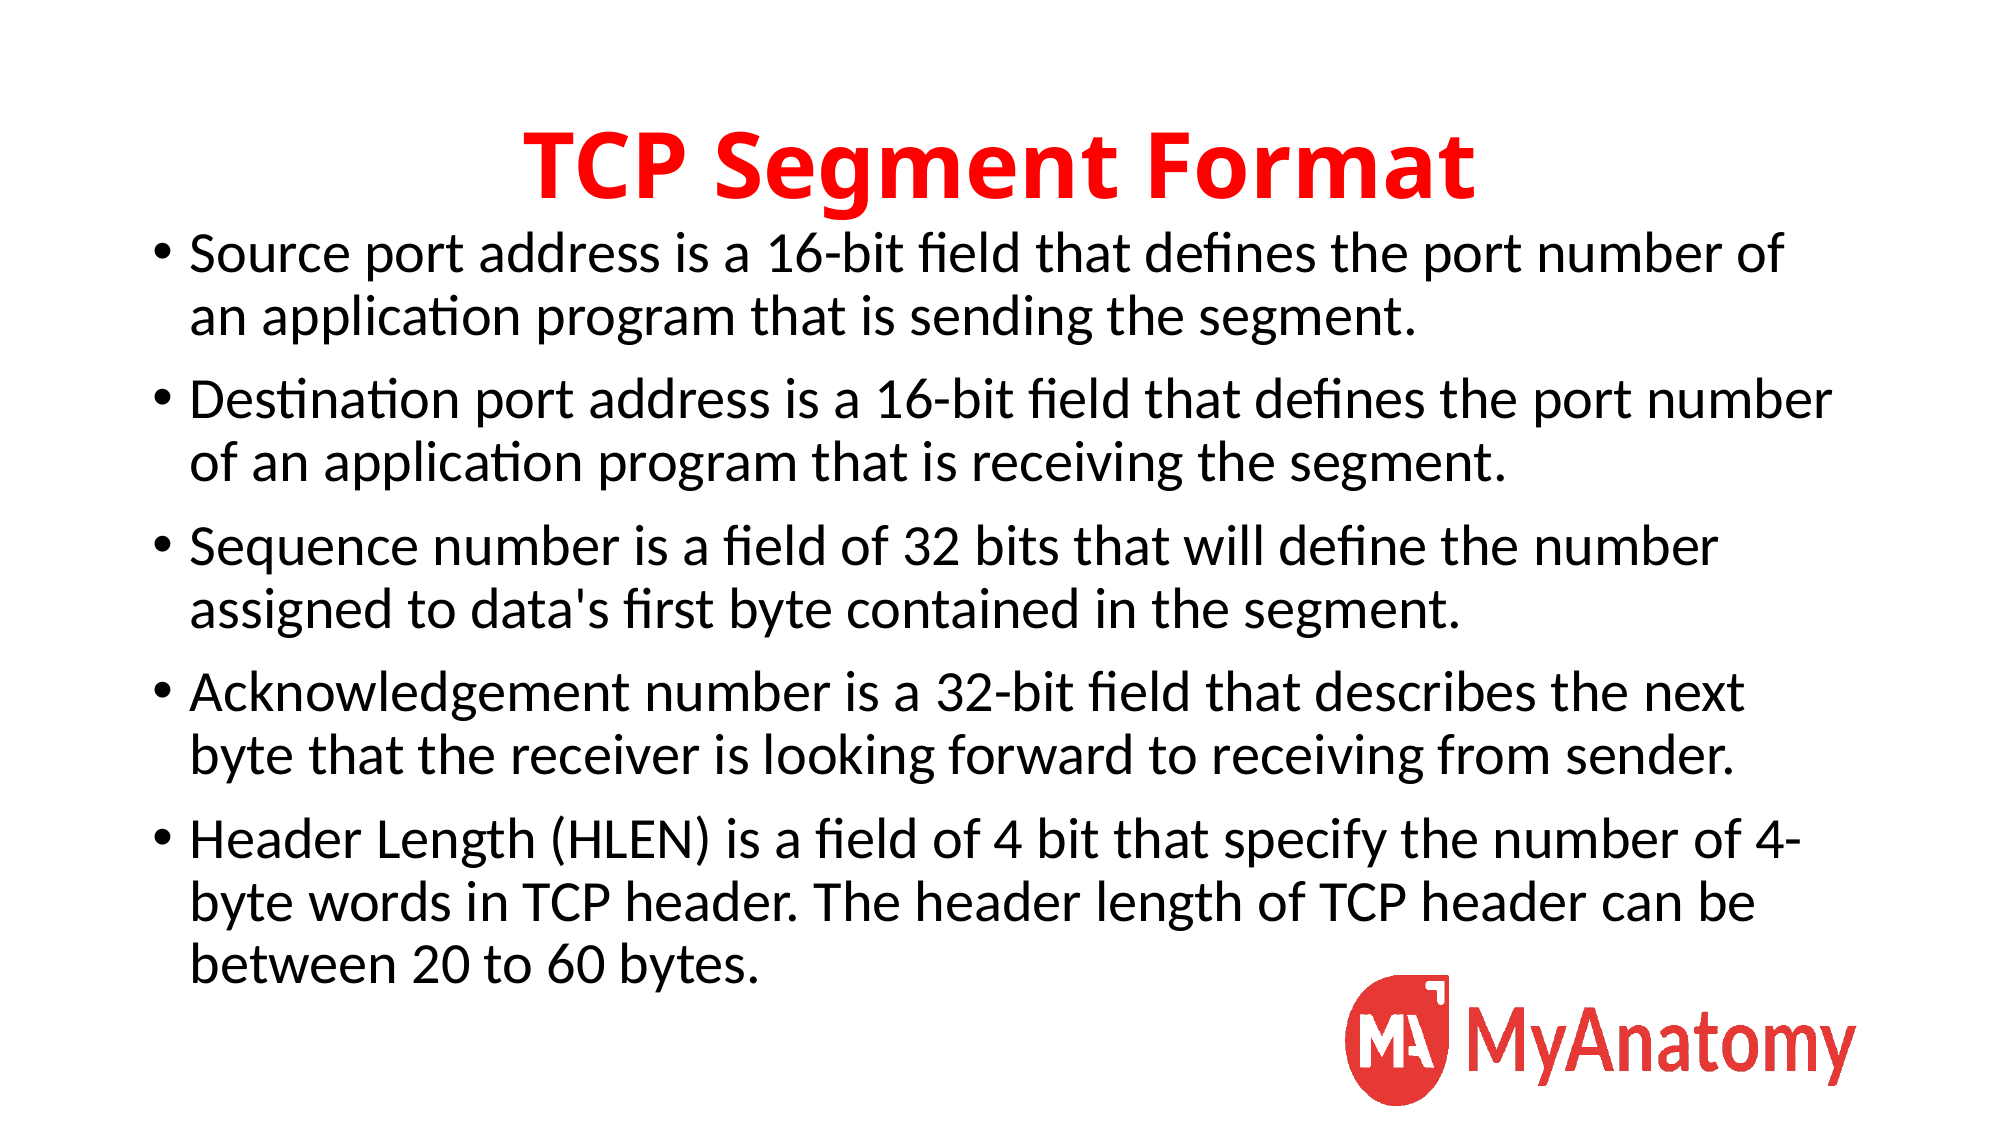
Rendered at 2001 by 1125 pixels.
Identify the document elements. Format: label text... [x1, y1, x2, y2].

title TCP Segment Format [137, 59, 1863, 214]
picture [1337, 1014, 1863, 1125]
list Source port address is a 16-bit field that defines the port number of an application program that is sending the segment. Destination port address is a 16-bit field that defines the port number of an application program that is receiving the segment. Sequence number is a field of 32 bits that will define the number assigned to data's first byte contained in the segment. Acknowledgement number is a 32-bit field that describes the next byte that the receiver is looking forward to receiving from sender. Header Length (HLEN) is a field of 4 bit that specify the number of 4-byte words in TCP header. The header length of TCP header can be between 20 to 60 bytes. [137, 214, 1863, 1014]
